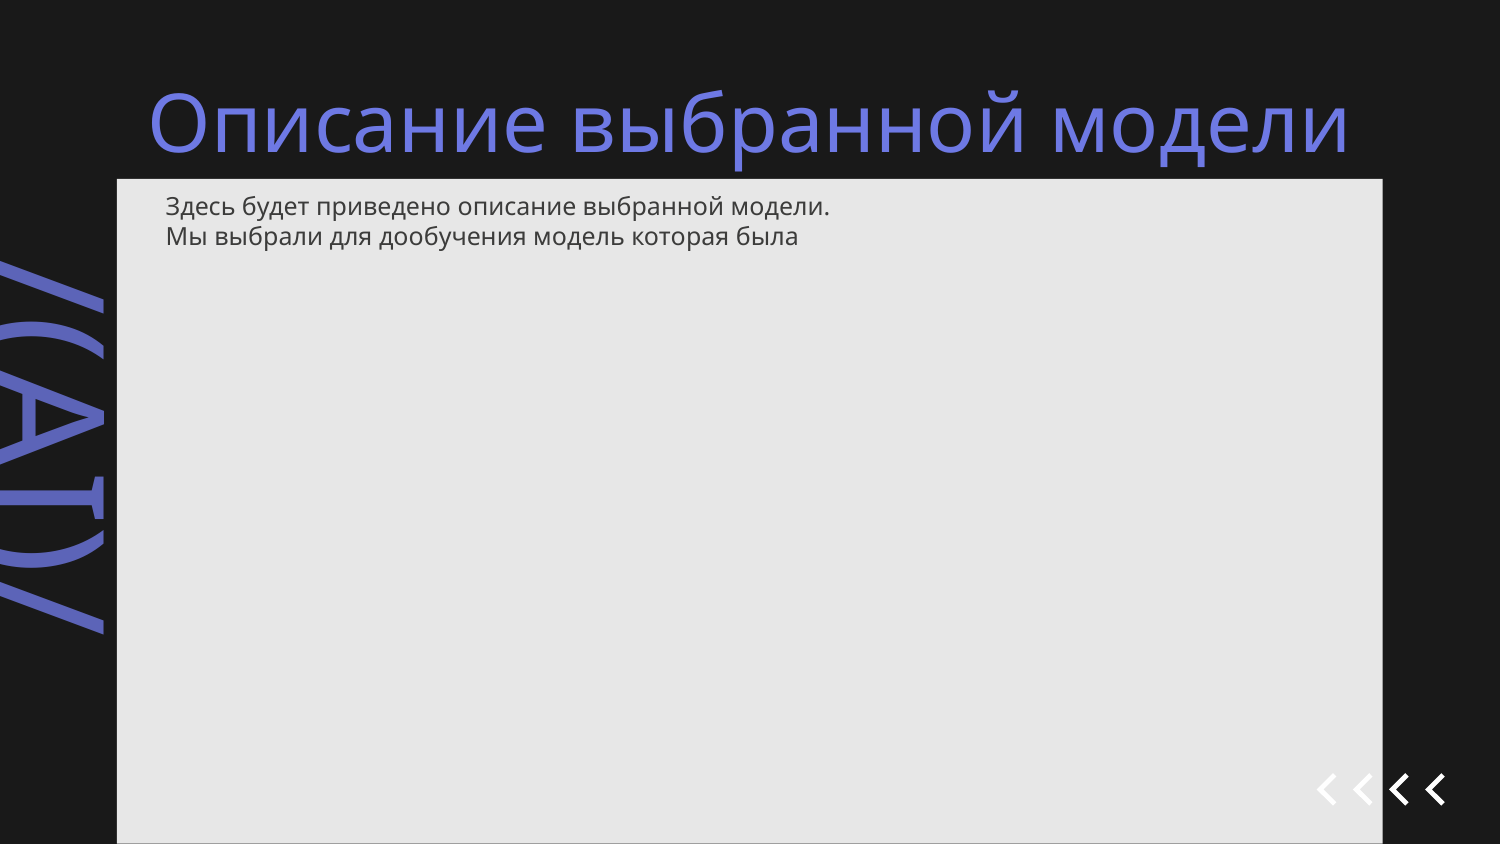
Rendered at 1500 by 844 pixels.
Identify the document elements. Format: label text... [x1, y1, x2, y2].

title Описание выбранной модели [118, 72, 1382, 167]
subtitle Здесь будет приведено описание выбранной модели. Мы выбрали для дообучения модель которая была [150, 175, 1350, 766]
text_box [1316, 772, 1445, 806]
